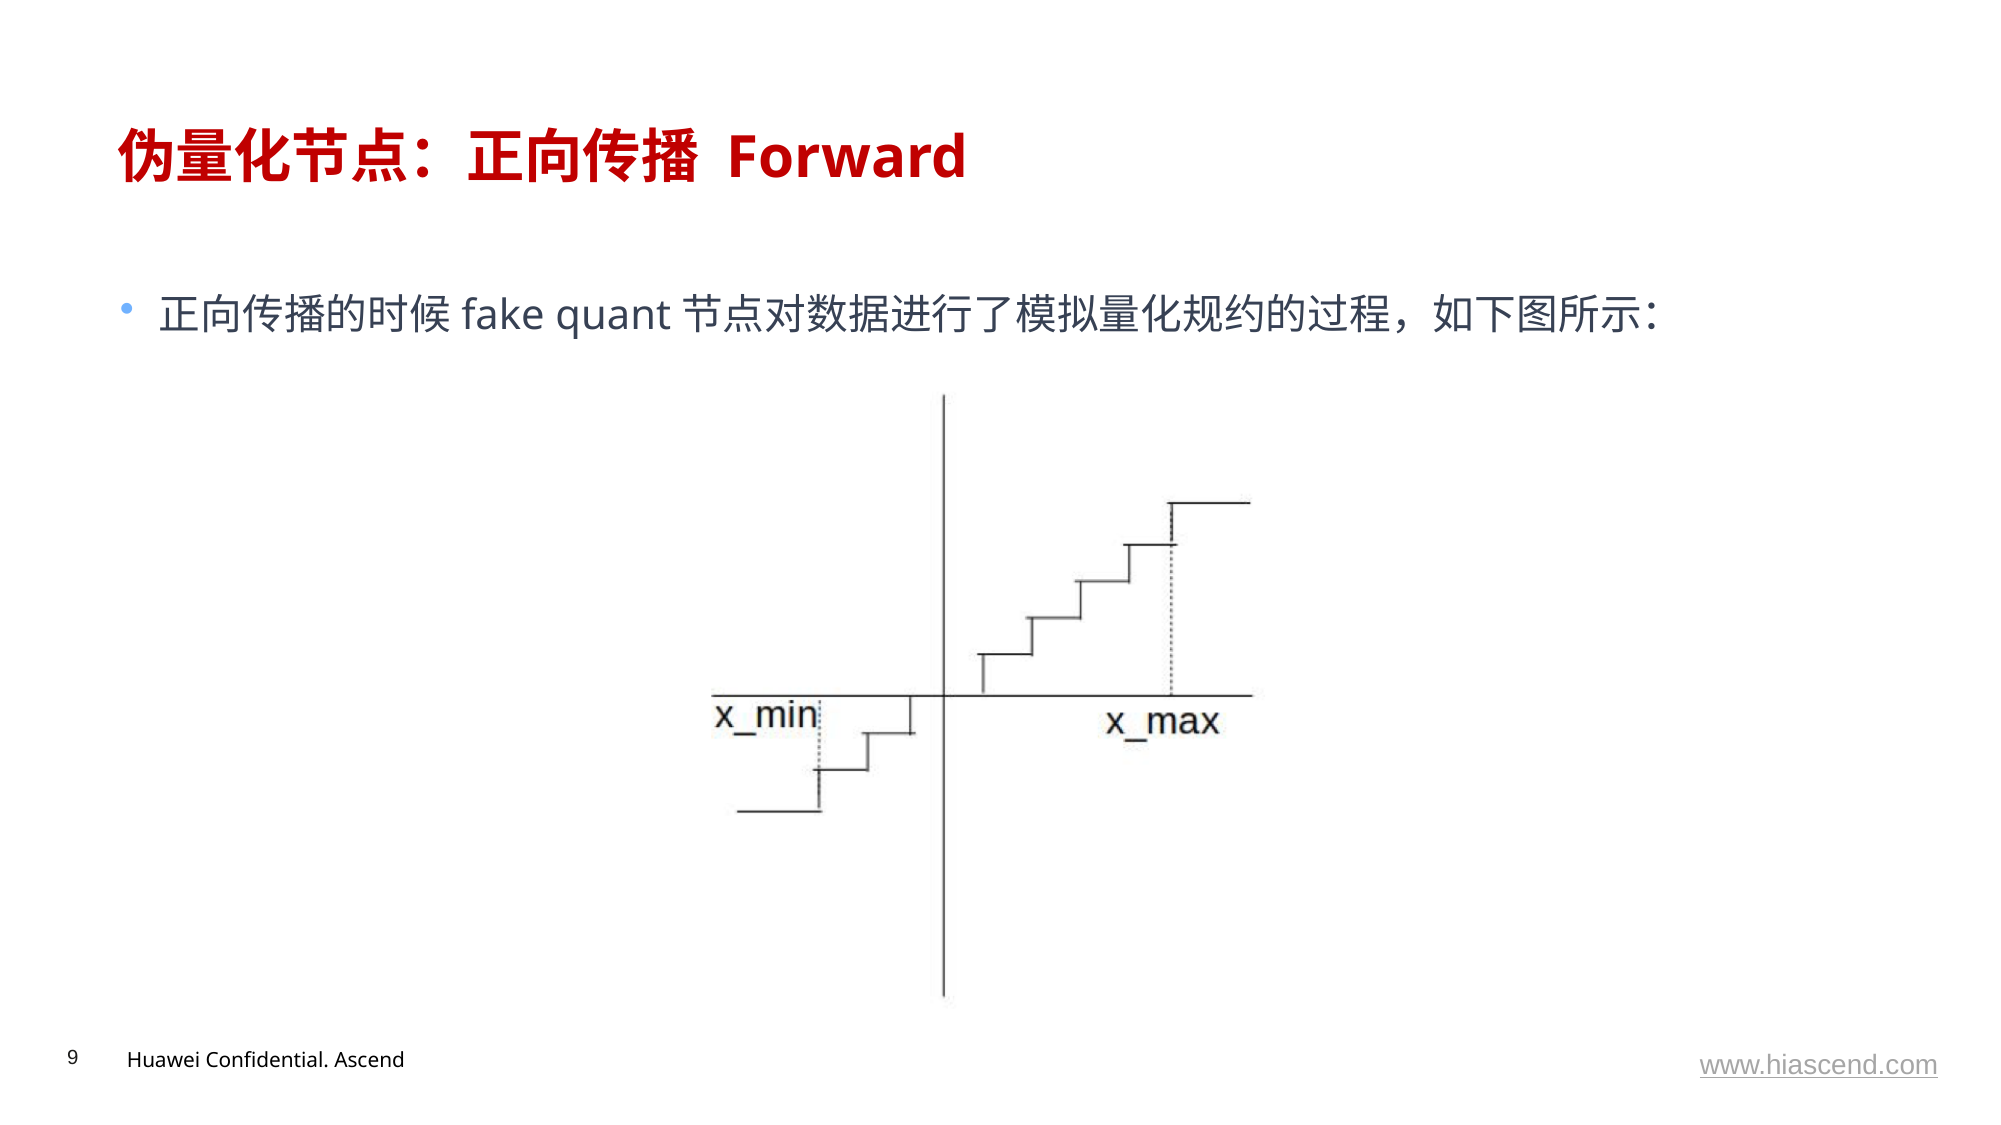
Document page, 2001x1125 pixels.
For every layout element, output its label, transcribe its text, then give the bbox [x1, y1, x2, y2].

picture [681, 353, 1270, 1020]
text_box 正向传播的时候fake quant节点对数据进行了模拟量化规约的过程，如下图所示： [105, 252, 1904, 349]
title 伪量化节点：正向传播 Forward [102, 111, 1901, 209]
